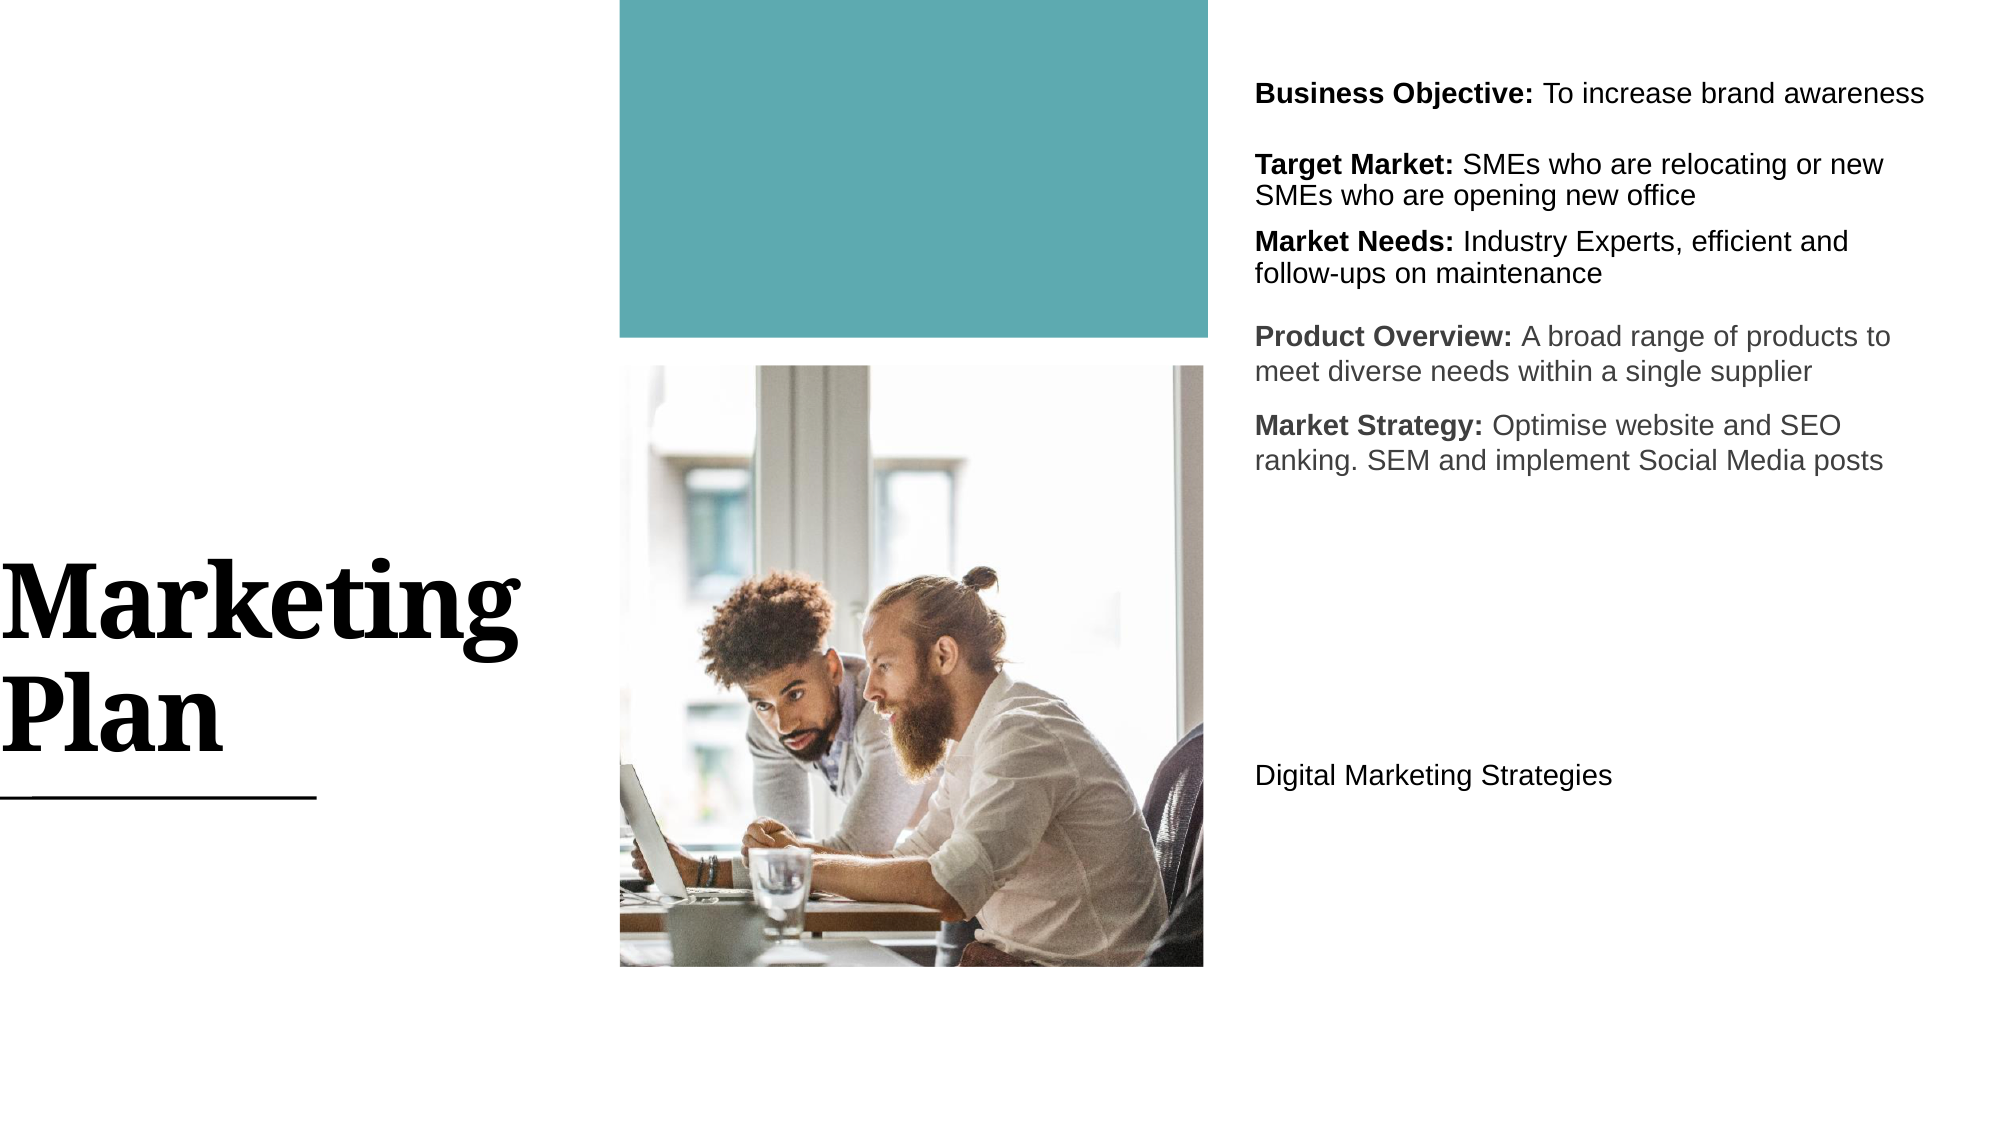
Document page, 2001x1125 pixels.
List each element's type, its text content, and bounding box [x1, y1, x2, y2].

list Target Market: SMEs who are relocating or new SMEs who are opening new office [1240, 134, 1945, 196]
text_box Market Strategy: Optimise website and SEO ranking. SEM and implement Social Media posts [1239, 399, 1908, 484]
text_box Product Overview: A broad range of products to meet diverse needs within a single supplier [1239, 310, 1908, 395]
list Market Needs: Industry Experts, efficient and follow-ups on maintenance [1240, 196, 1945, 321]
list Digital Marketing Strategies [1240, 713, 1945, 838]
list Business Objective: To increase brand awareness [1240, 48, 1945, 134]
picture [619, 364, 1204, 967]
title Marketing Plan [0, 605, 583, 774]
